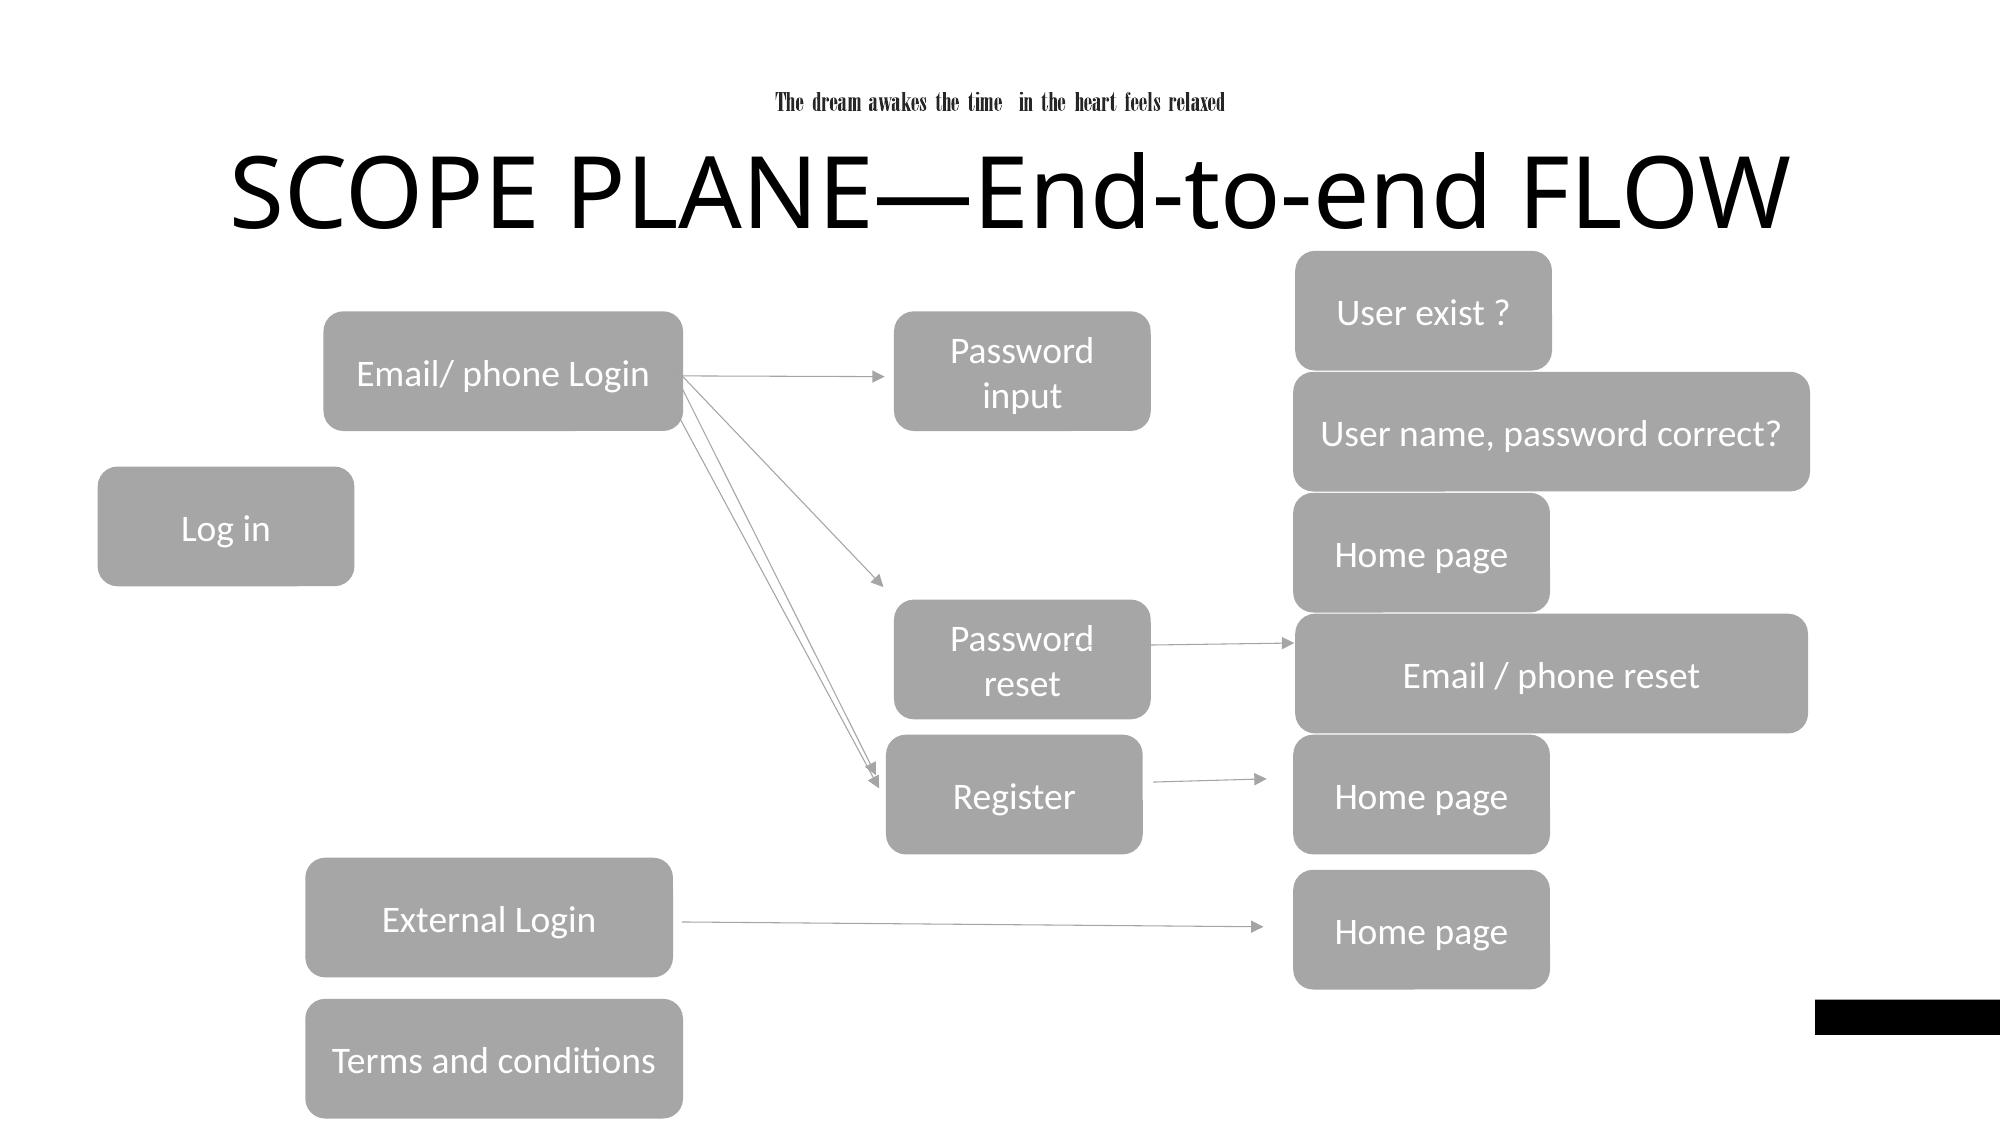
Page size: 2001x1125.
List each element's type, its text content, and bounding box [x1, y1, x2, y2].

text_box [1073, 91, 1119, 113]
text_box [876, 377, 884, 588]
text_box [1814, 998, 2000, 1036]
text_box [774, 91, 805, 113]
text_box [1123, 90, 1162, 113]
text_box [934, 91, 960, 113]
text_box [671, 366, 876, 386]
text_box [1153, 778, 1267, 783]
text_box Home page [1292, 734, 1552, 856]
text_box SCOPE PLANE—End-to-end FLOW [47, 121, 2000, 257]
text_box [868, 91, 928, 113]
text_box [1167, 91, 1226, 113]
text_box Password reset [892, 598, 1152, 721]
text_box Home page [1292, 868, 1552, 991]
text_box [811, 91, 863, 113]
text_box Email/ phone Login [322, 310, 685, 433]
text_box Log in [96, 465, 356, 588]
text_box [1017, 90, 1034, 112]
text_box Home page [1292, 492, 1552, 613]
text_box Terms and conditions [304, 997, 685, 1120]
text_box [1039, 91, 1067, 113]
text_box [662, 386, 880, 789]
text_box User name, password correct? [1292, 370, 1812, 493]
text_box User exist ? [1294, 249, 1554, 371]
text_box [876, 370, 884, 375]
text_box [1065, 643, 1295, 647]
text_box External Login [304, 856, 675, 979]
text_box Register [884, 733, 1144, 856]
text_box Email / phone reset [1294, 612, 1810, 735]
text_box [966, 90, 1003, 113]
text_box Password input [892, 310, 1152, 433]
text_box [681, 921, 1264, 927]
